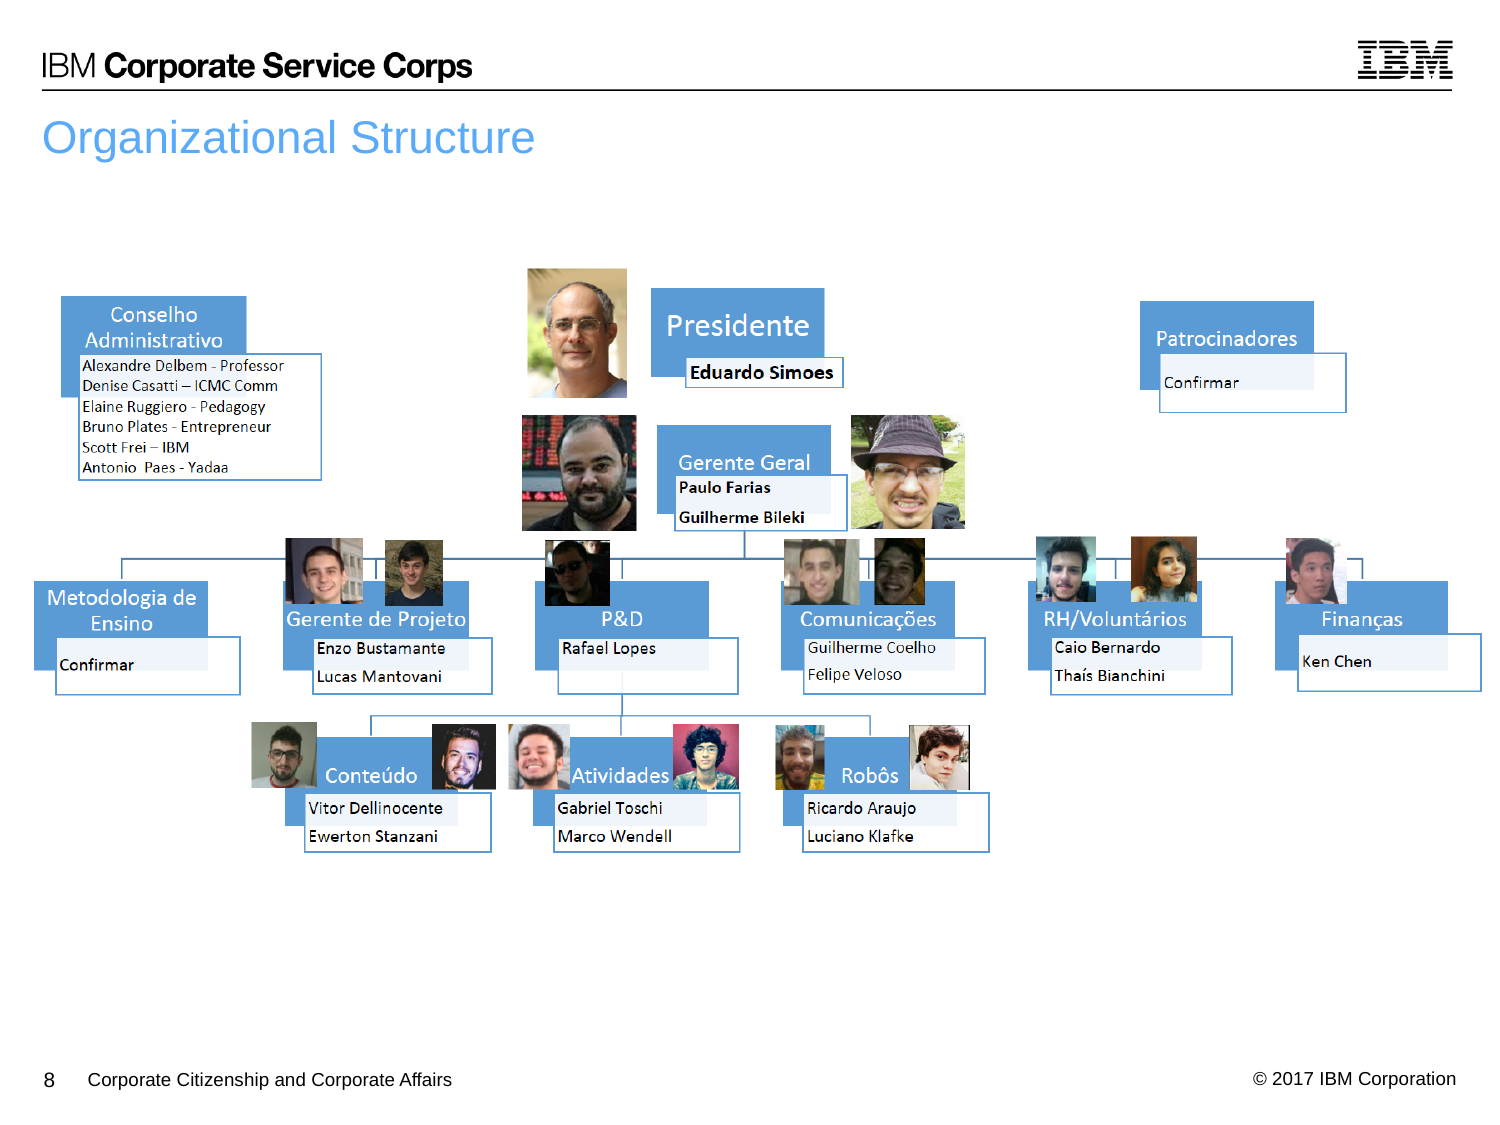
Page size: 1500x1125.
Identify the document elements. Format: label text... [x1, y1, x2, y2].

title Organizational Structure [41, 100, 1463, 250]
picture [43, 52, 472, 83]
picture [1351, 35, 1457, 82]
picture [19, 251, 1500, 893]
slide_number 8 [28, 1058, 100, 1100]
